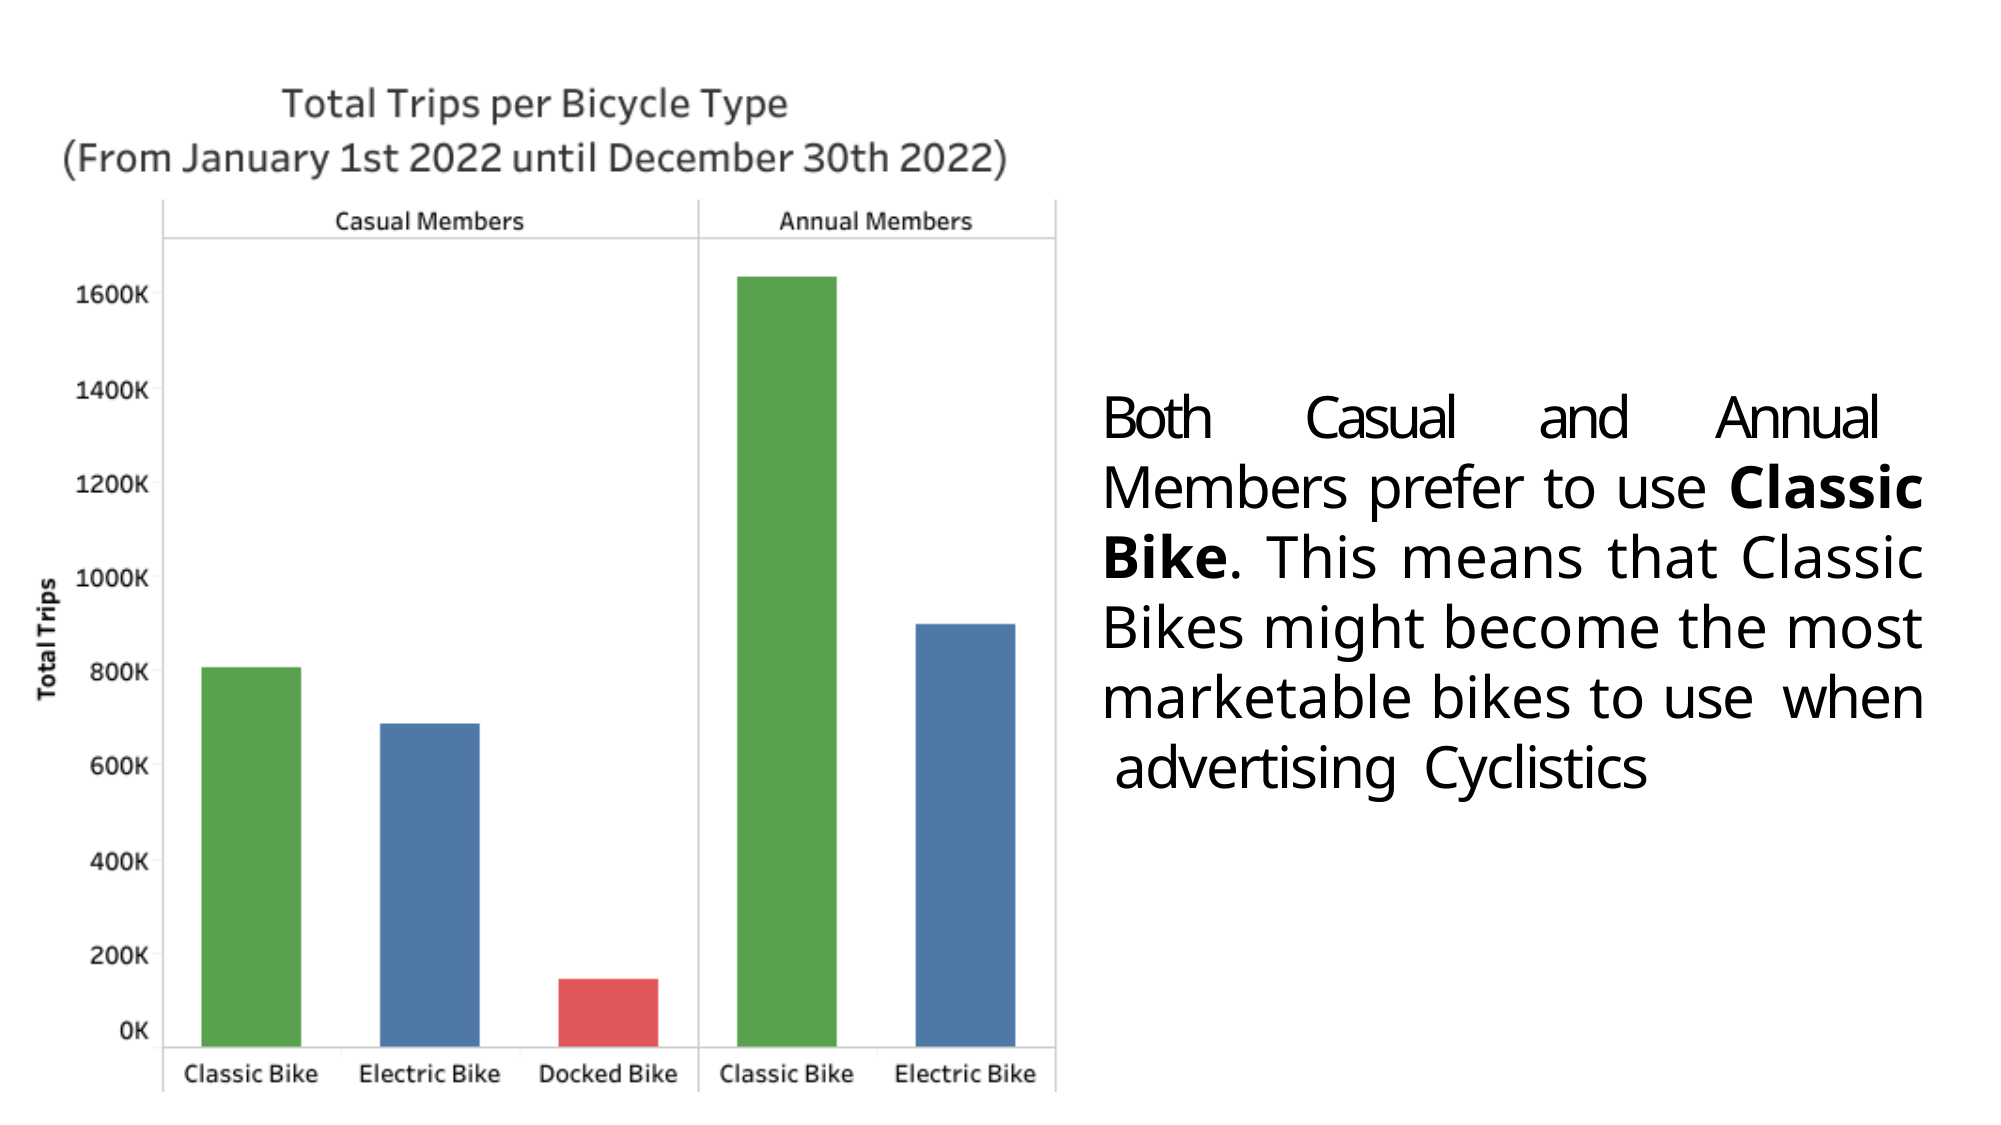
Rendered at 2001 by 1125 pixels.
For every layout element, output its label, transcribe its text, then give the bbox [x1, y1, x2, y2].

picture [14, 63, 1059, 1093]
text_box Both Casual and Annual Members prefer to use Classic Bike. This means that Classic Bikes might become the most marketable bikes to use when advertising Cyclistics [1086, 372, 1939, 808]
